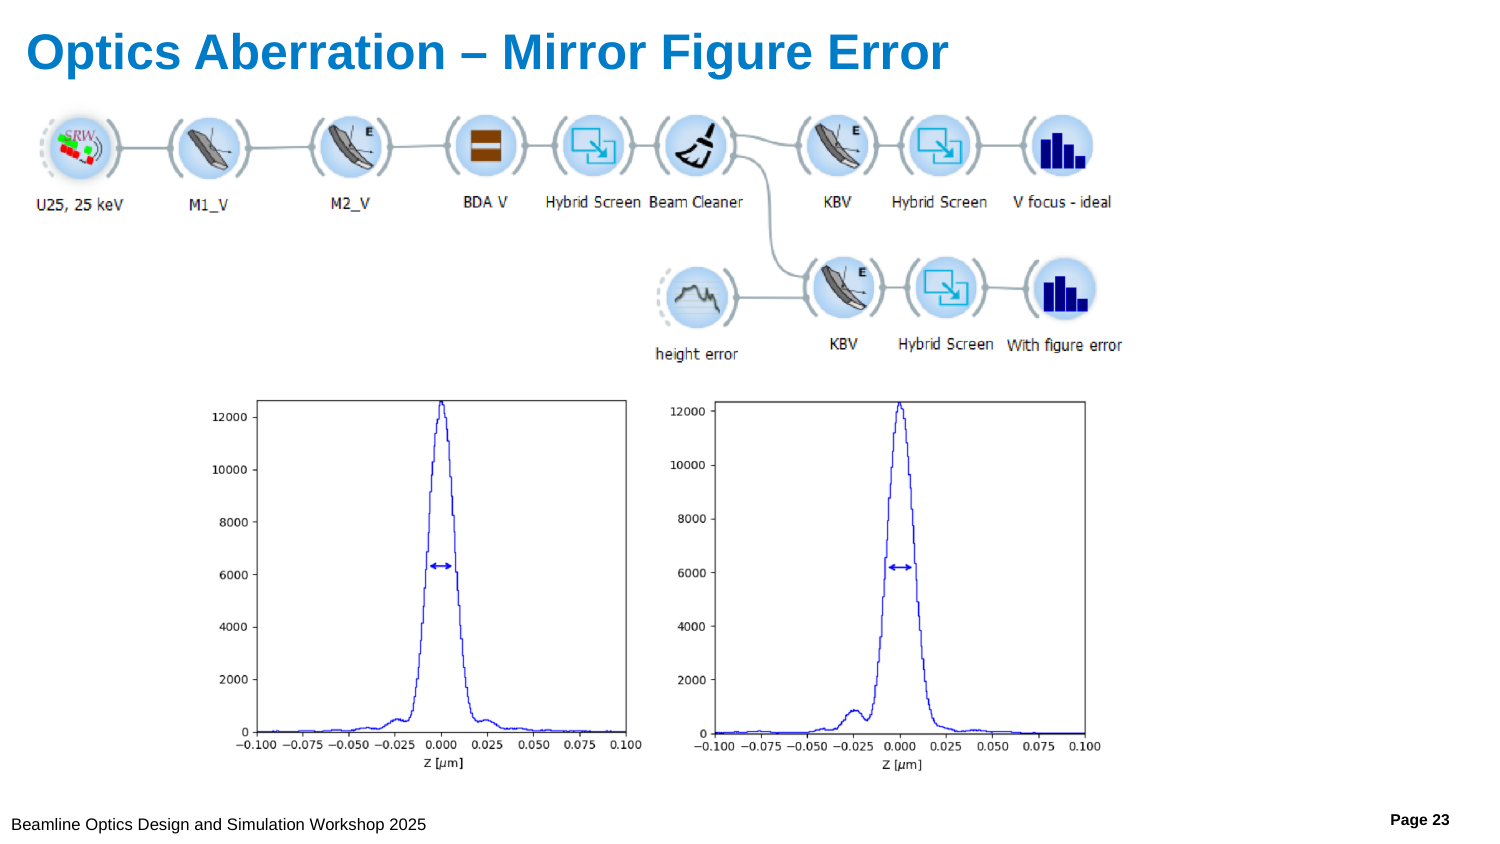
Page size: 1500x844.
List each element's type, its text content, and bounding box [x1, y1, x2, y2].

picture [211, 397, 644, 773]
text_box Beamline Optics Design and Simulation Workshop 2025 [11, 813, 437, 837]
picture [28, 98, 1130, 369]
picture [668, 397, 1102, 773]
title Optics Aberration – Mirror Figure Error [11, 0, 1461, 139]
